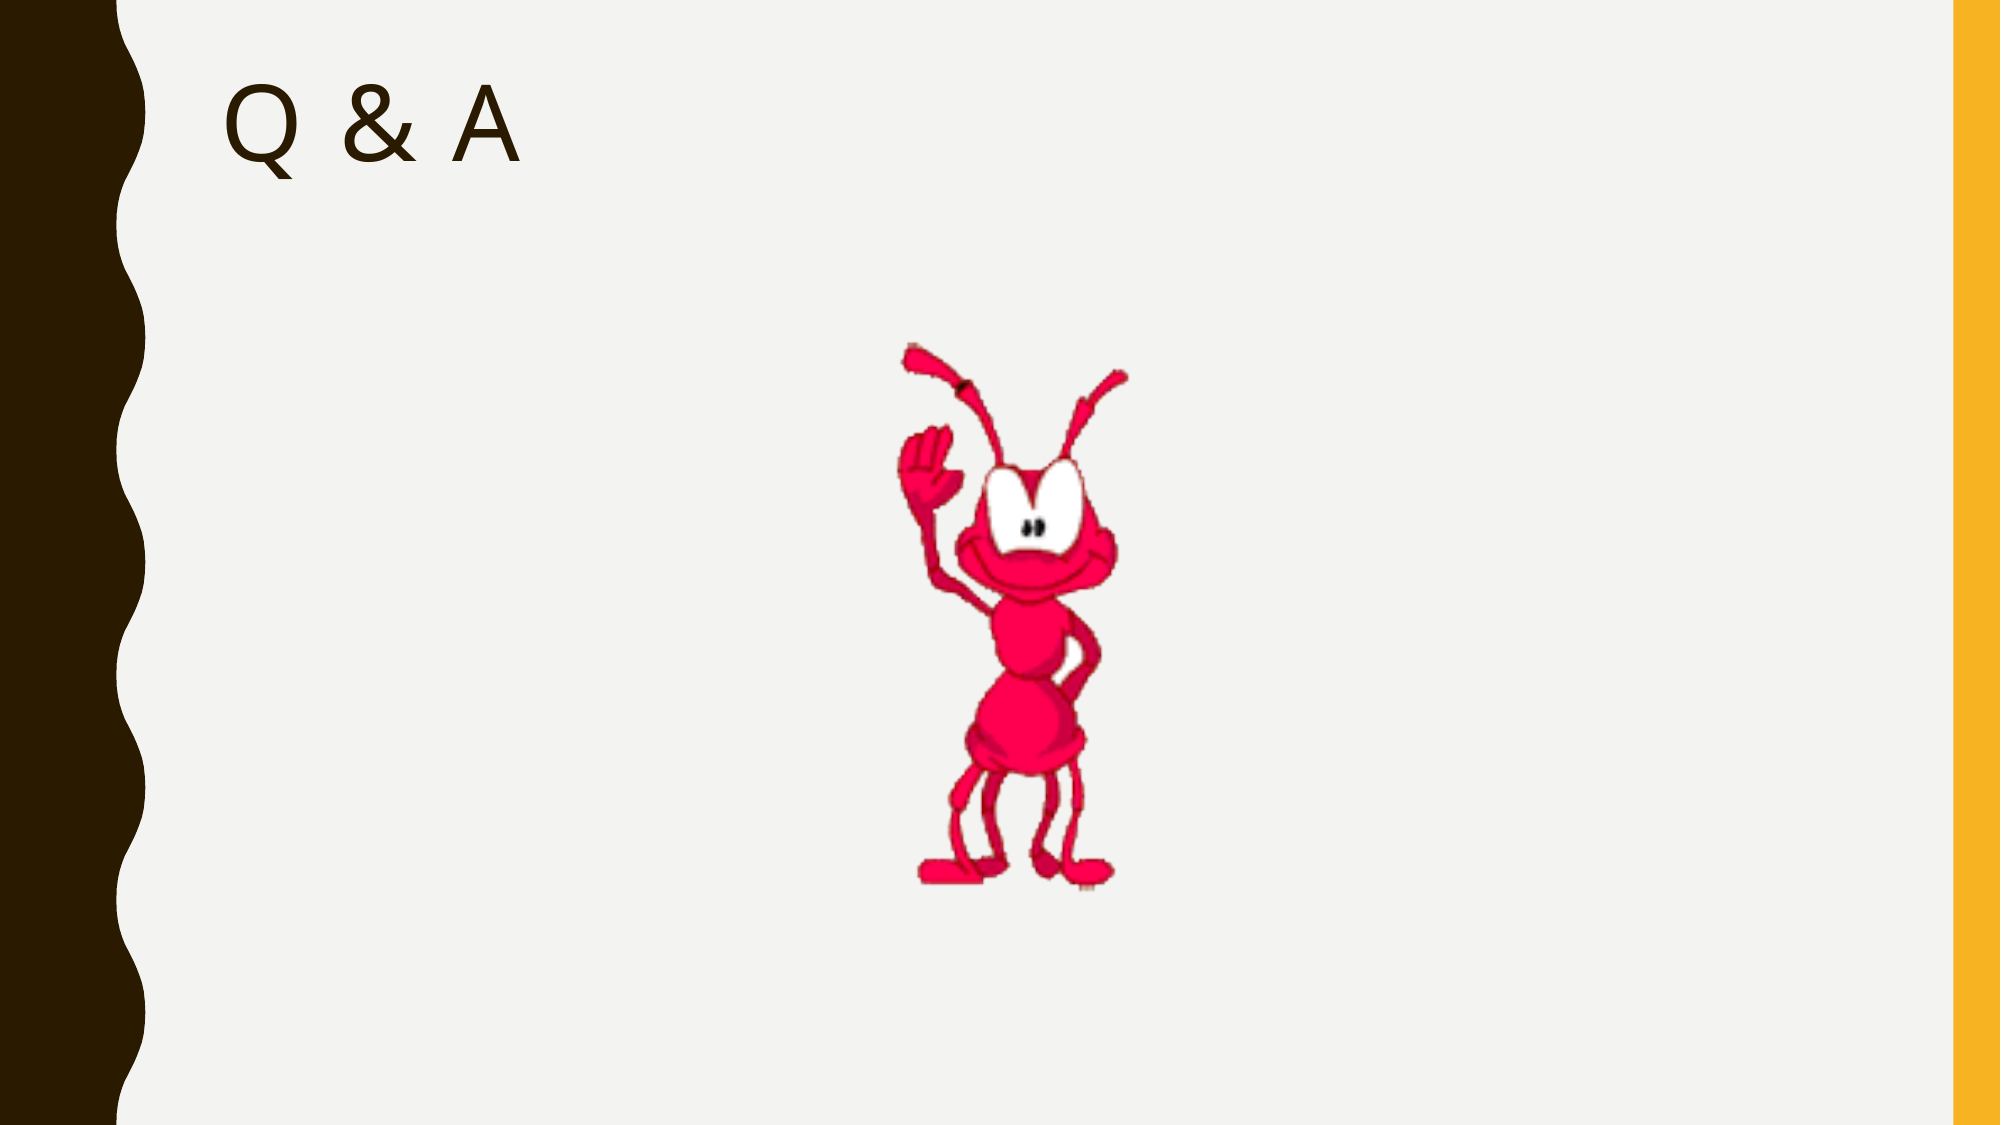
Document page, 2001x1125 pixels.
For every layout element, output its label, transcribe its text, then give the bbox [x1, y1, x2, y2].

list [854, 333, 1147, 904]
title Q & A [205, 62, 1875, 308]
